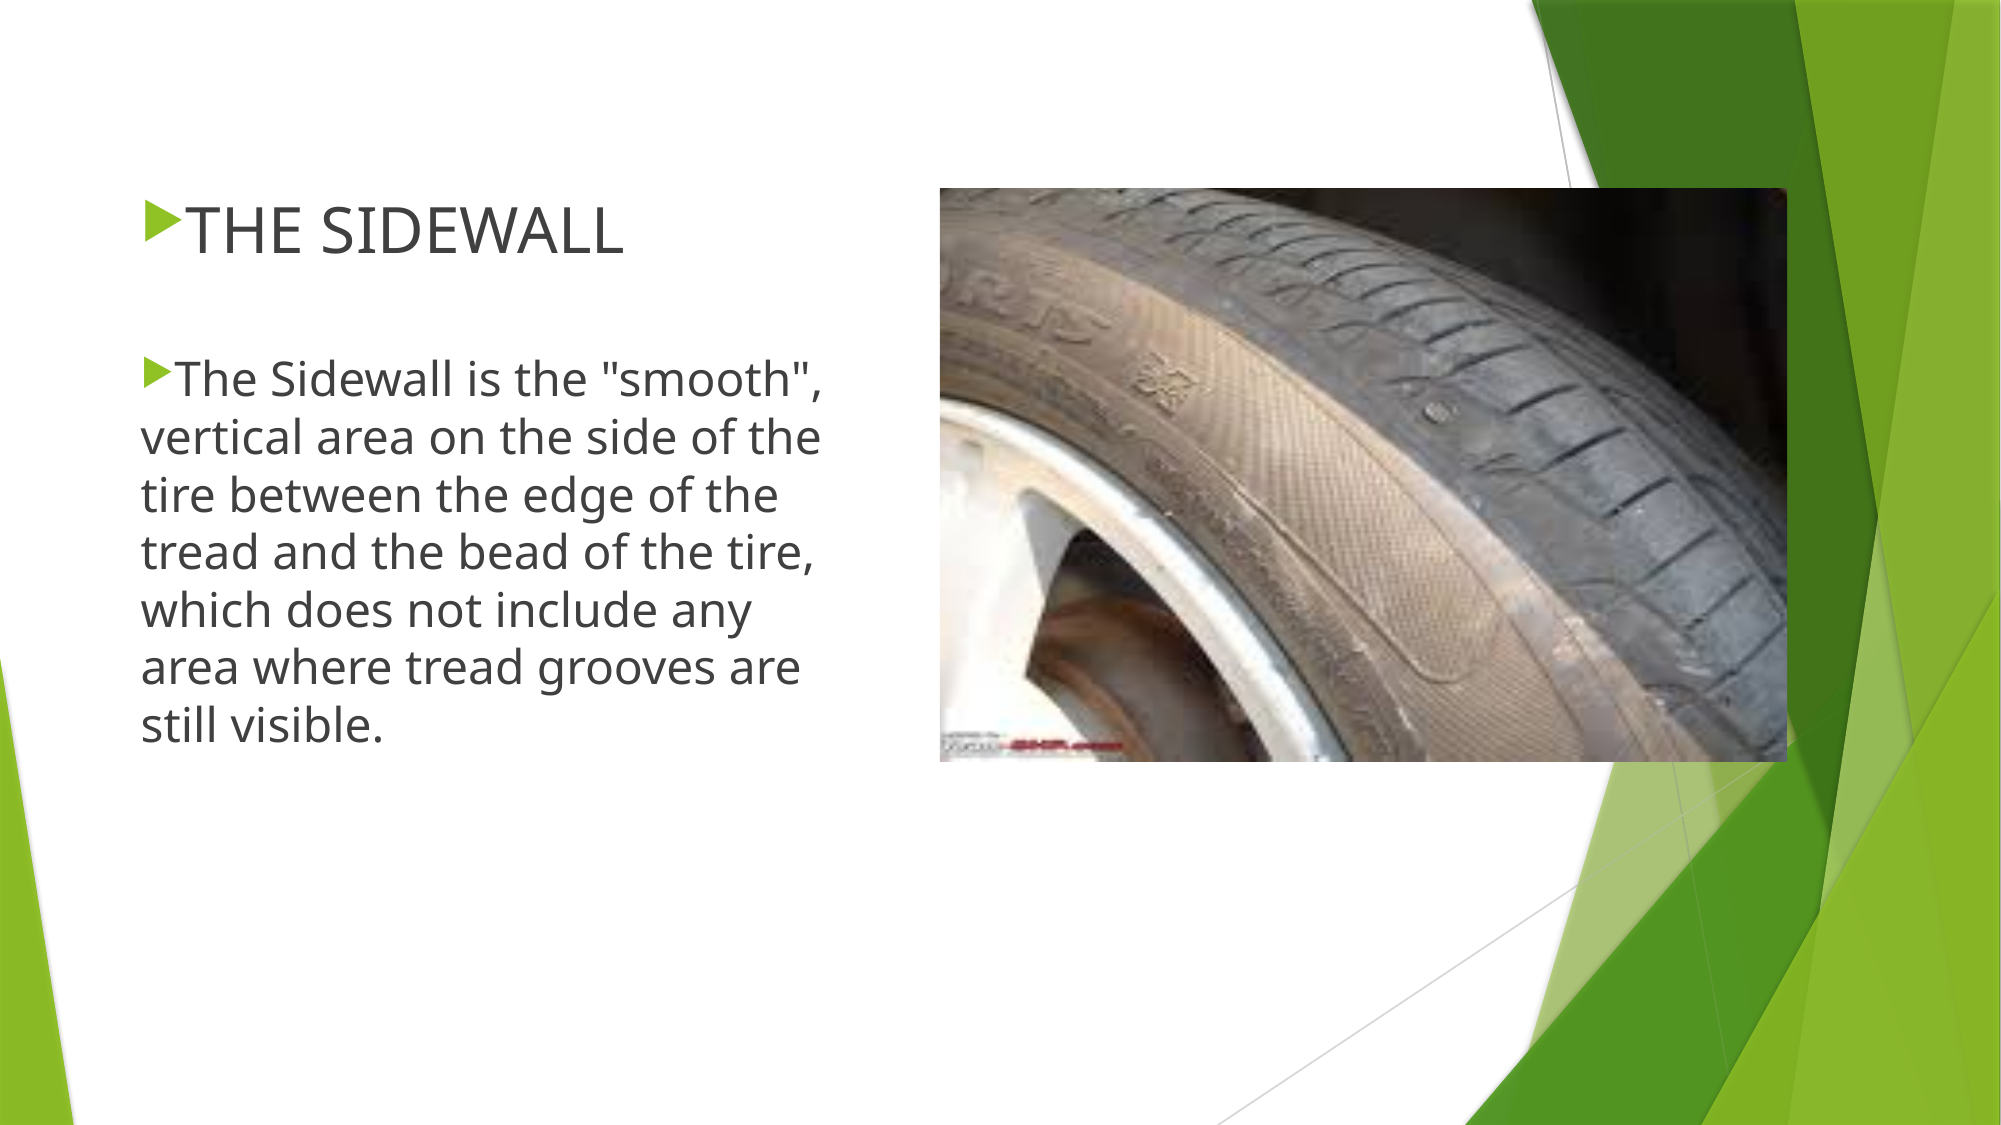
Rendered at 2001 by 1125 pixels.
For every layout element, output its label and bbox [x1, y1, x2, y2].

text_box [0, 0, 2000, 1125]
picture [939, 188, 1788, 763]
